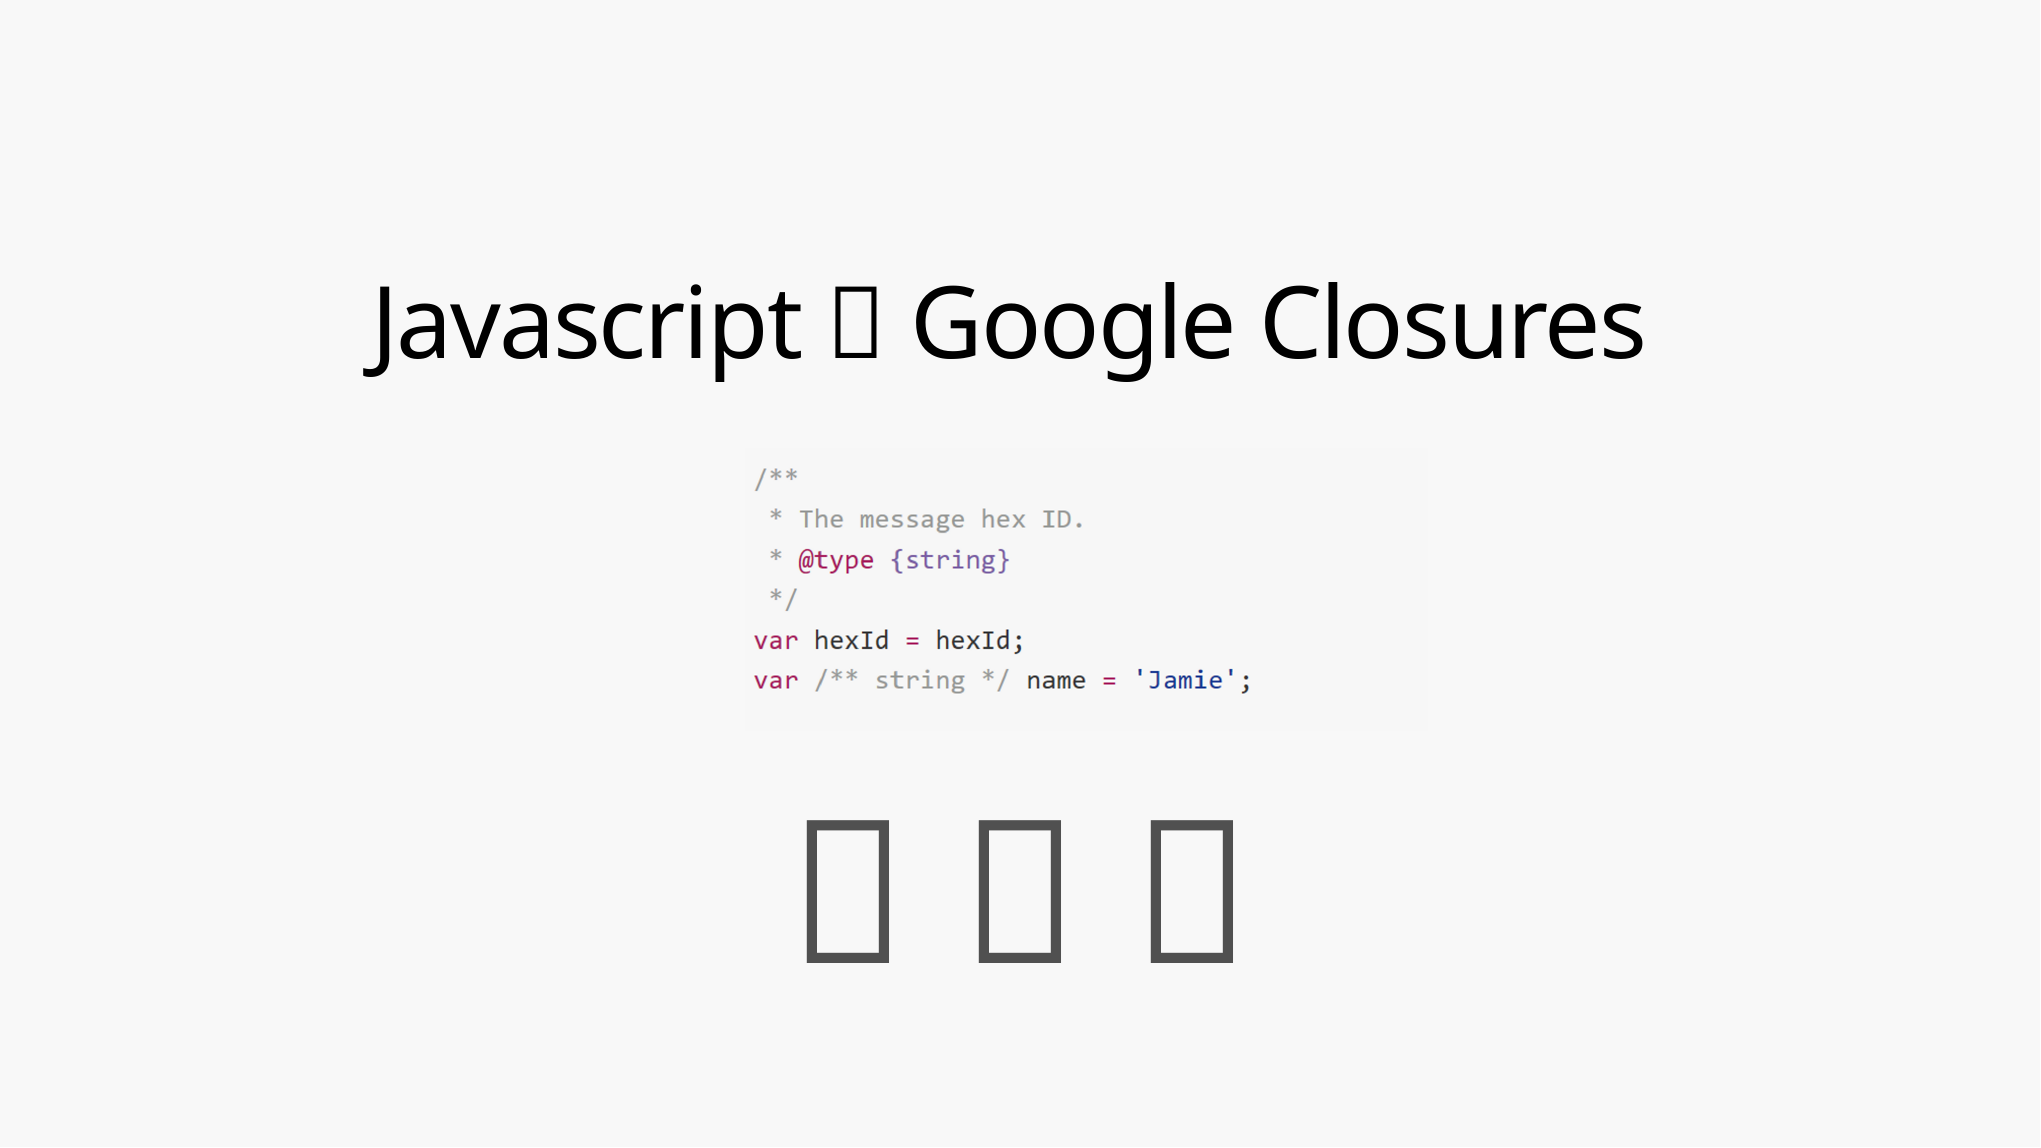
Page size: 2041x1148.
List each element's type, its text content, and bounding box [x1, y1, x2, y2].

title Javascript  Google Closures [170, 251, 1850, 402]
picture [744, 448, 1428, 731]
text_box    [180, 823, 1860, 974]
